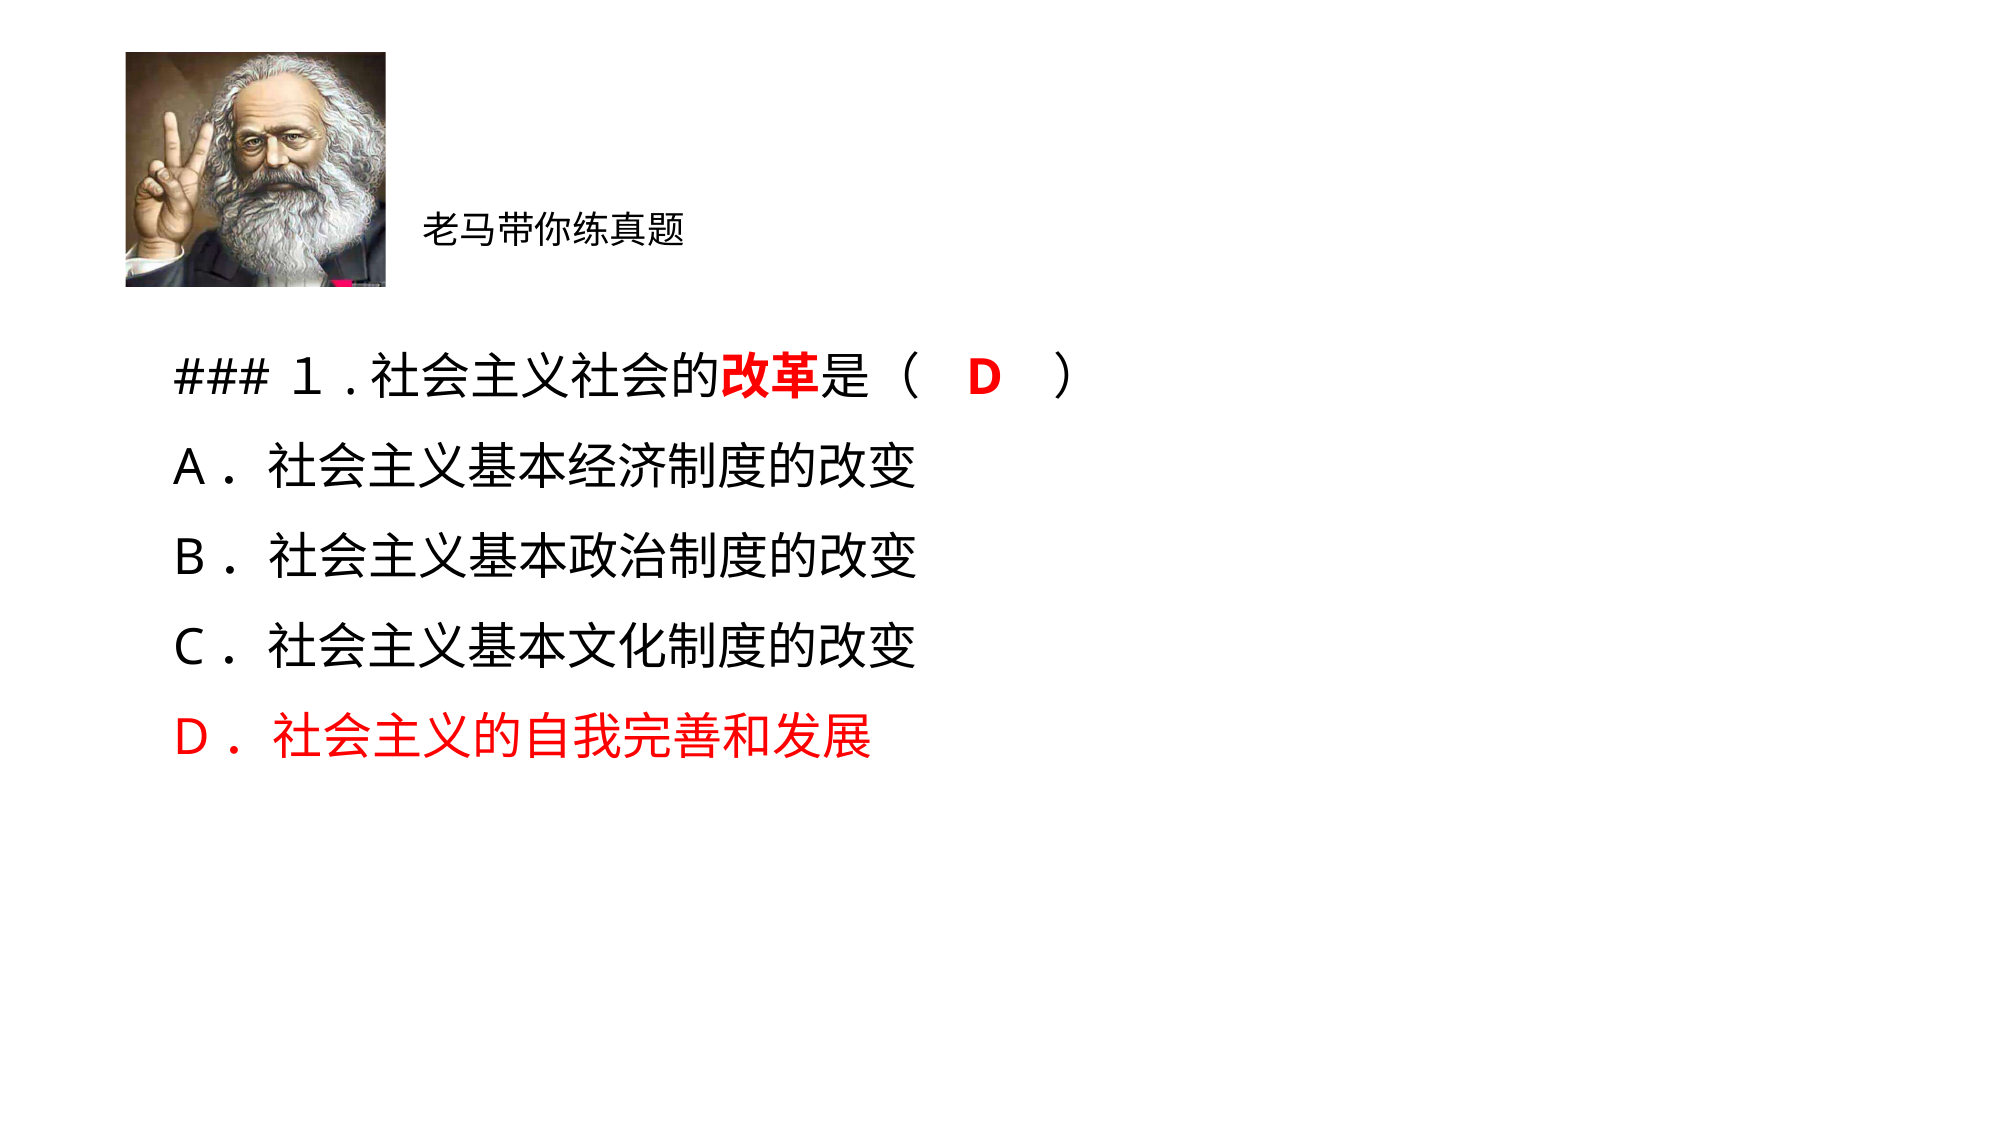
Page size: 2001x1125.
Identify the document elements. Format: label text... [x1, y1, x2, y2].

title 老马带你练真题 [407, 171, 1409, 287]
list ###１.社会主义社会的改革是（ D ） A．社会主义基本经济制度的改变 B．社会主义基本政治制度的改变 C．社会主义基本文化制度的改变 D．社会主义的自我完善和发展 [158, 307, 1926, 1080]
picture [125, 51, 386, 287]
